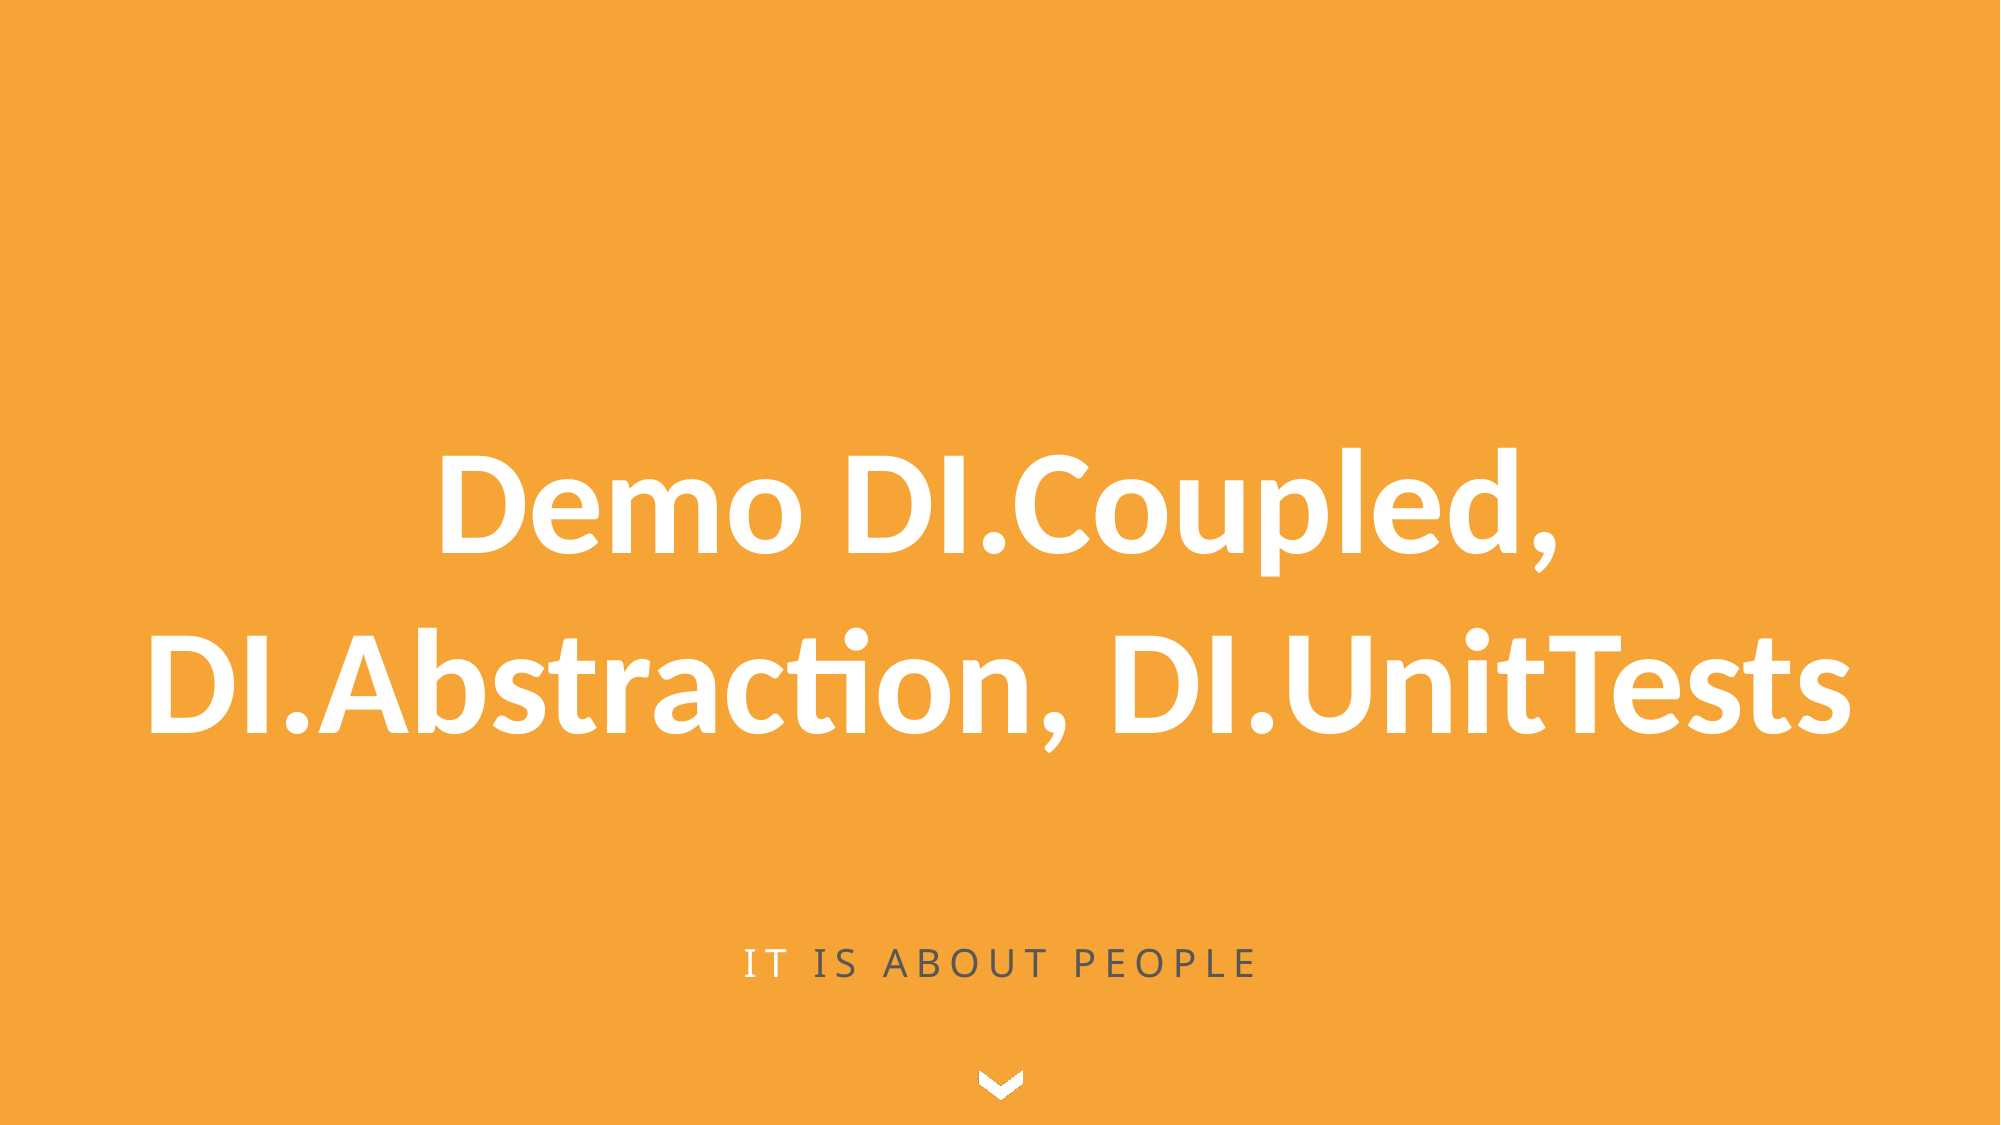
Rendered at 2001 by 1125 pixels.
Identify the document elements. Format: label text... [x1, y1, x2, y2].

picture [974, 1066, 1026, 1103]
list Demo DI.Coupled, DI.Abstraction, DI.UnitTests [0, 396, 2000, 520]
